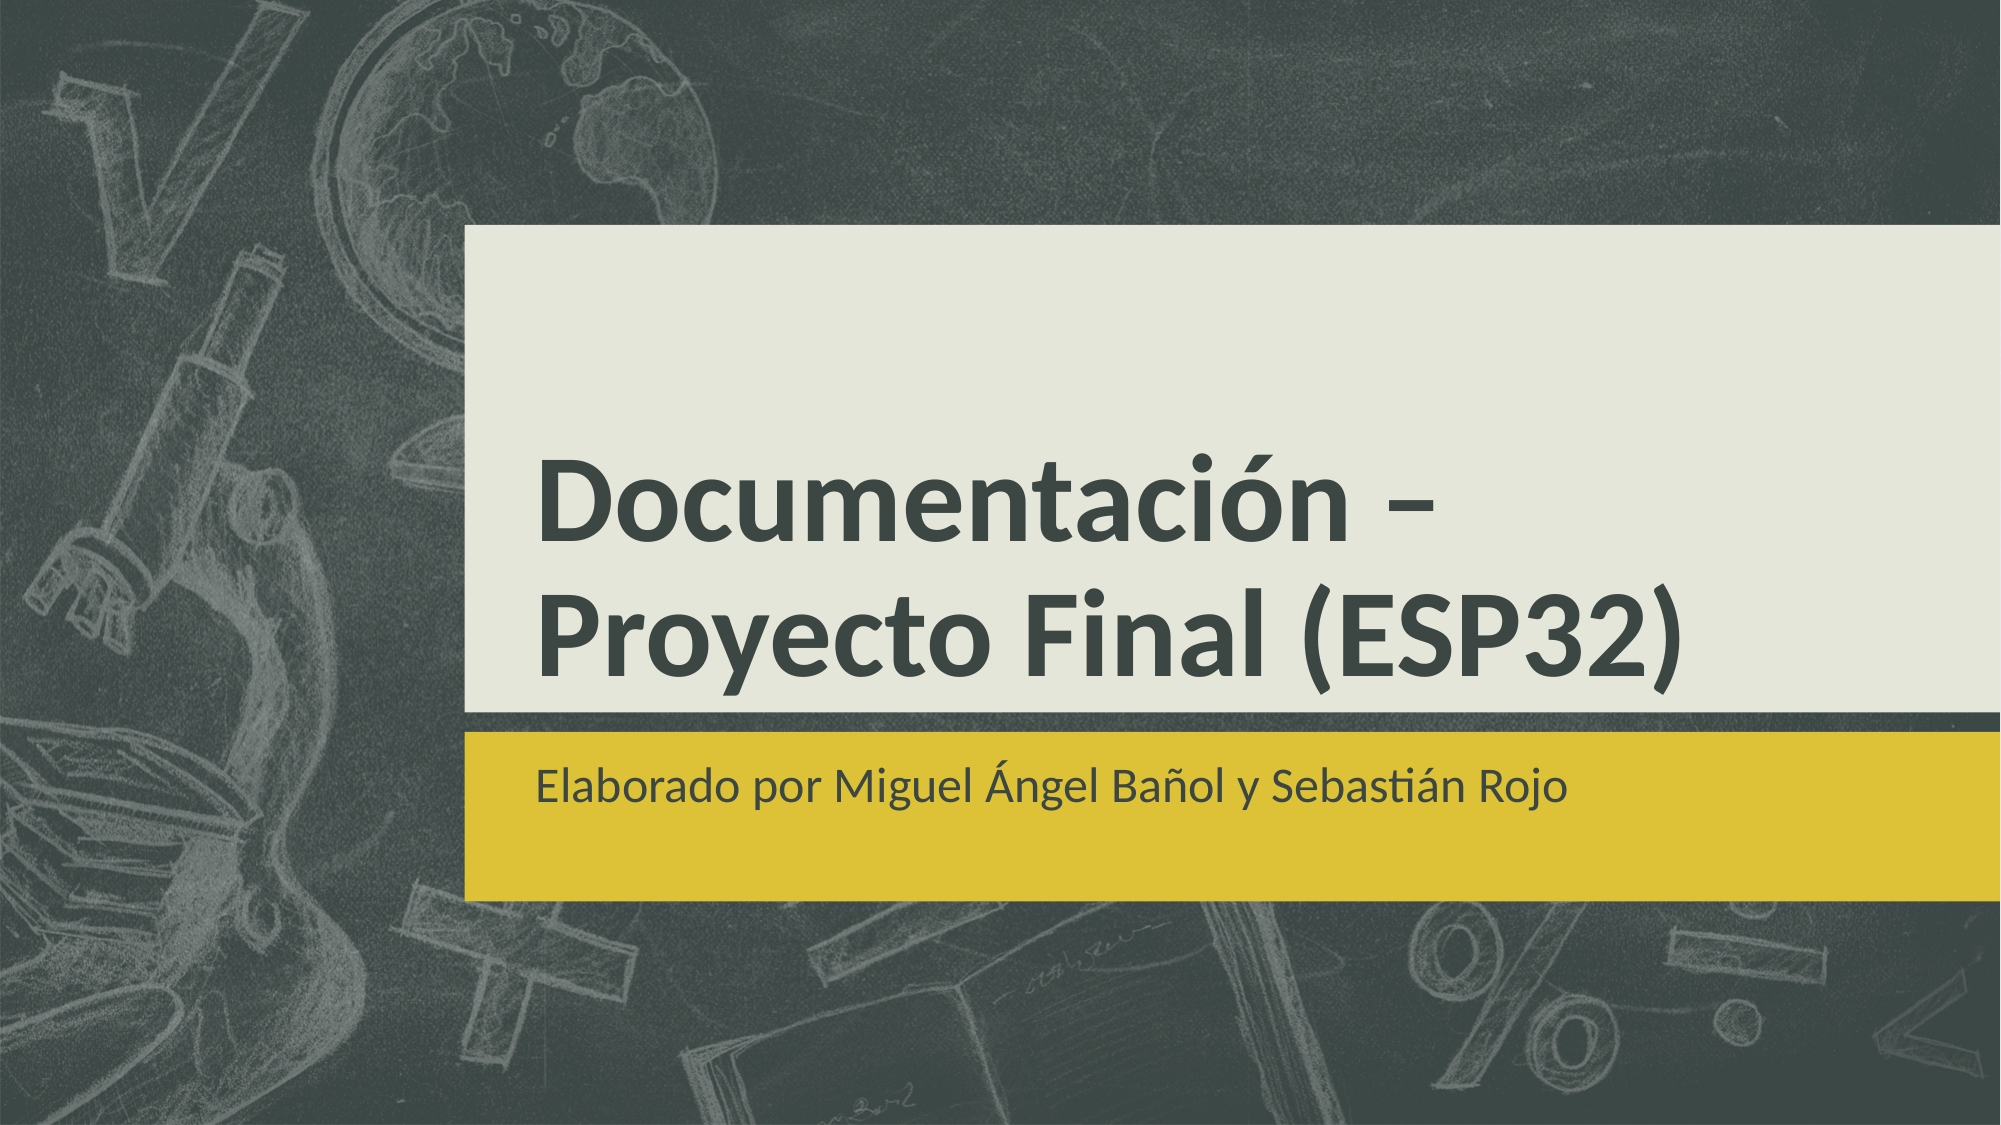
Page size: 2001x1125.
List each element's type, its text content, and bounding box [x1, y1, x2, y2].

title Documentación – Proyecto Final (ESP32) [520, 318, 1916, 711]
subtitle Elaborado por Miguel Ángel Bañol y Sebastián Rojo [520, 744, 1916, 887]
picture [0, 0, 2001, 1125]
